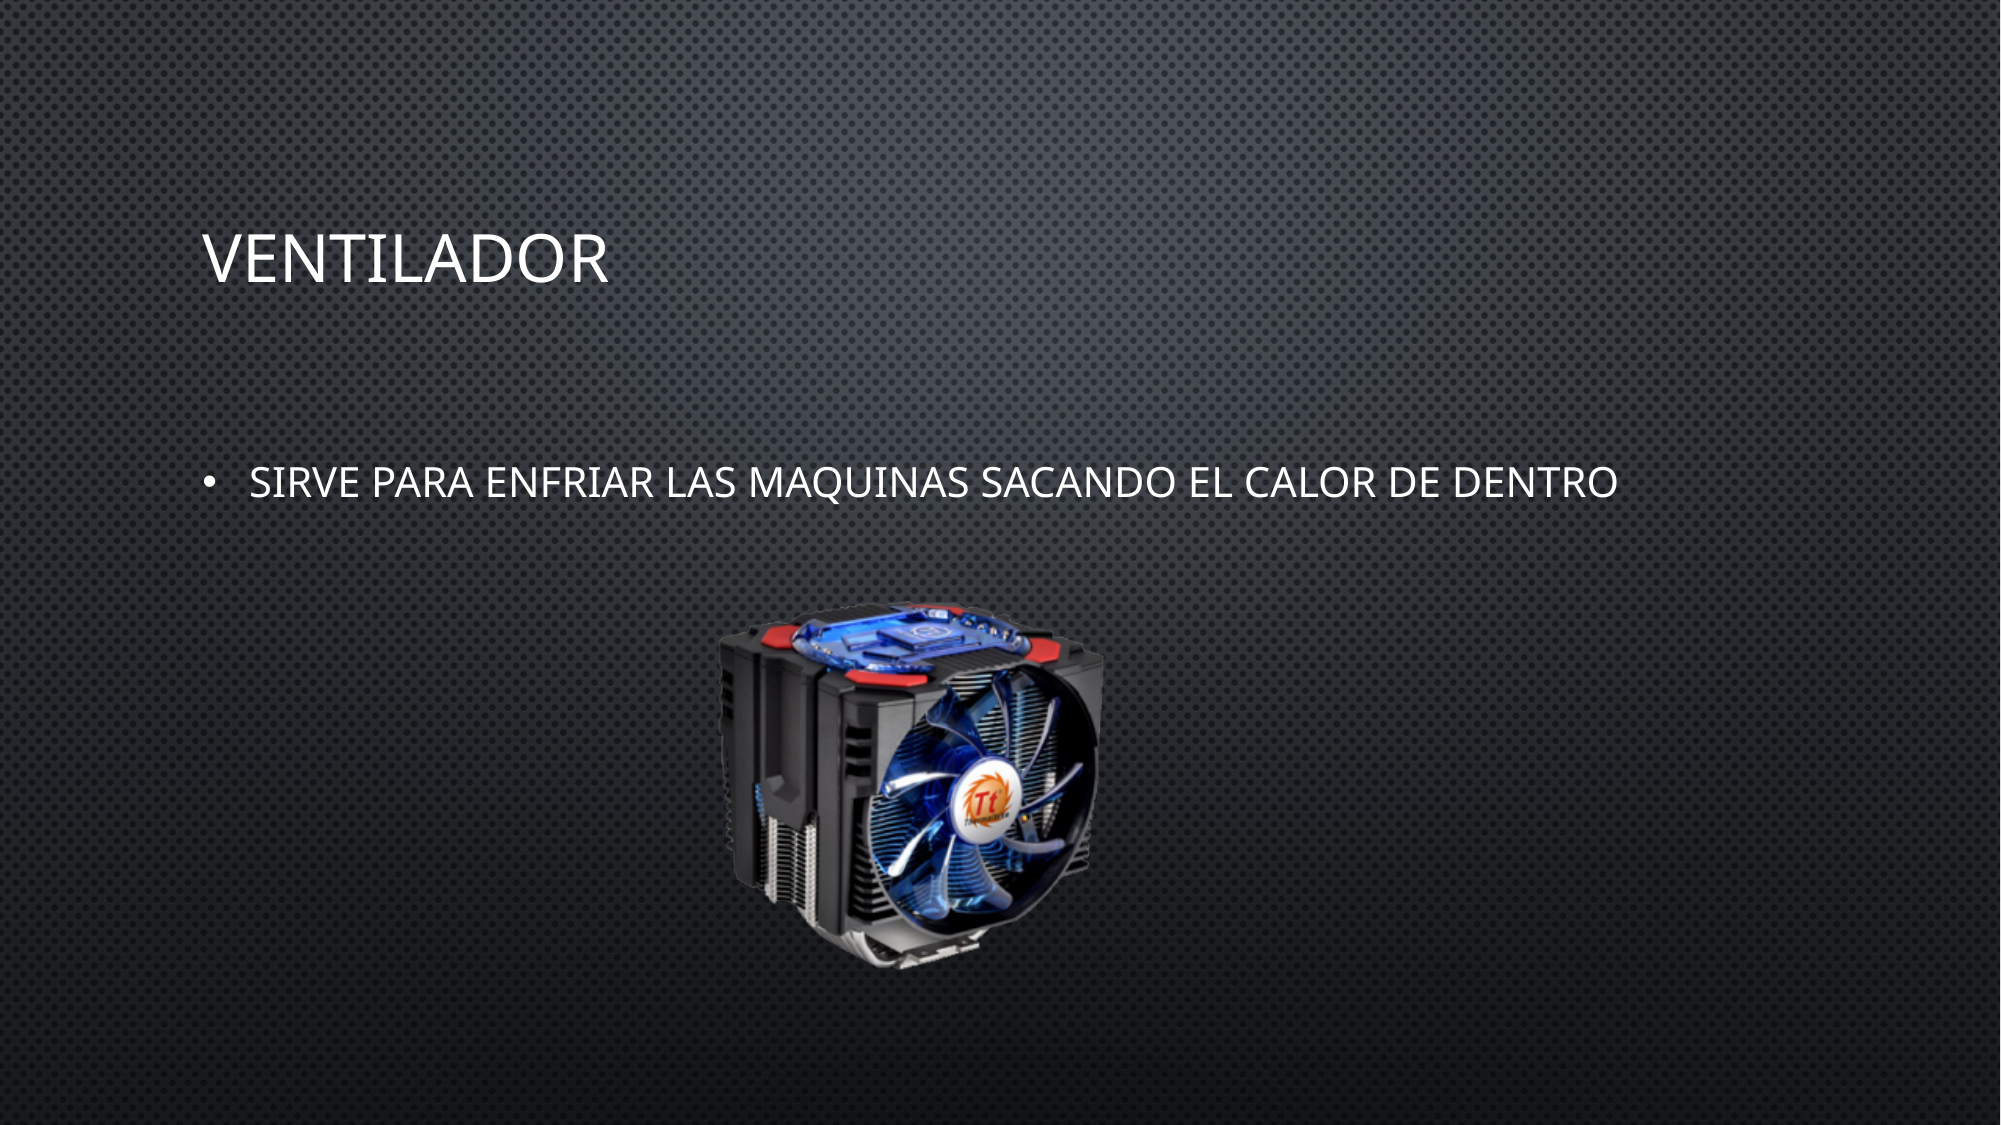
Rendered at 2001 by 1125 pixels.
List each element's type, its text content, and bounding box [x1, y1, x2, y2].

title Ventilador [187, 99, 1813, 413]
picture [666, 557, 1136, 1028]
list Sirve para enfriar las maquinas sacando el calor de dentro [187, 437, 1813, 950]
